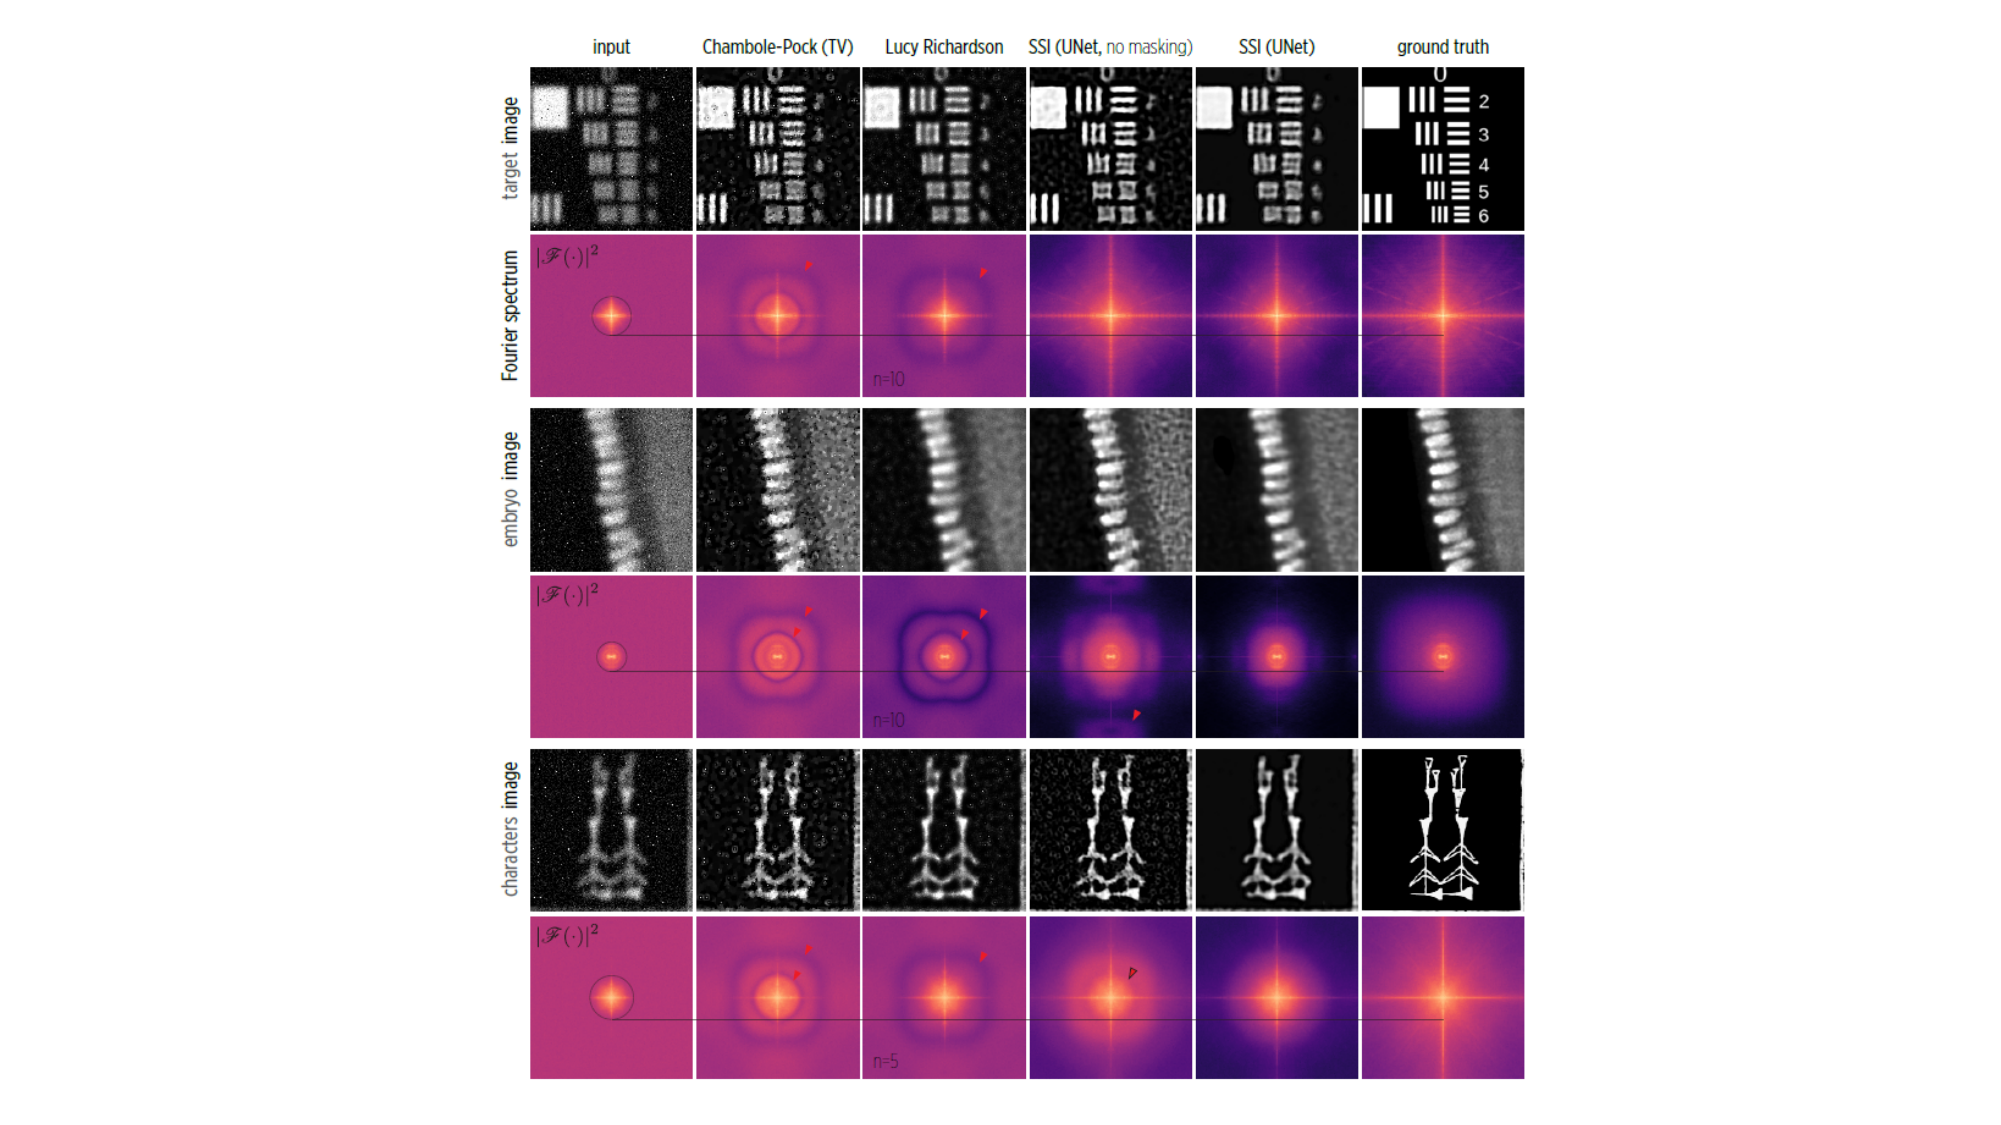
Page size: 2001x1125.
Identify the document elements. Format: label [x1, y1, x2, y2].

picture [473, 22, 1577, 1106]
